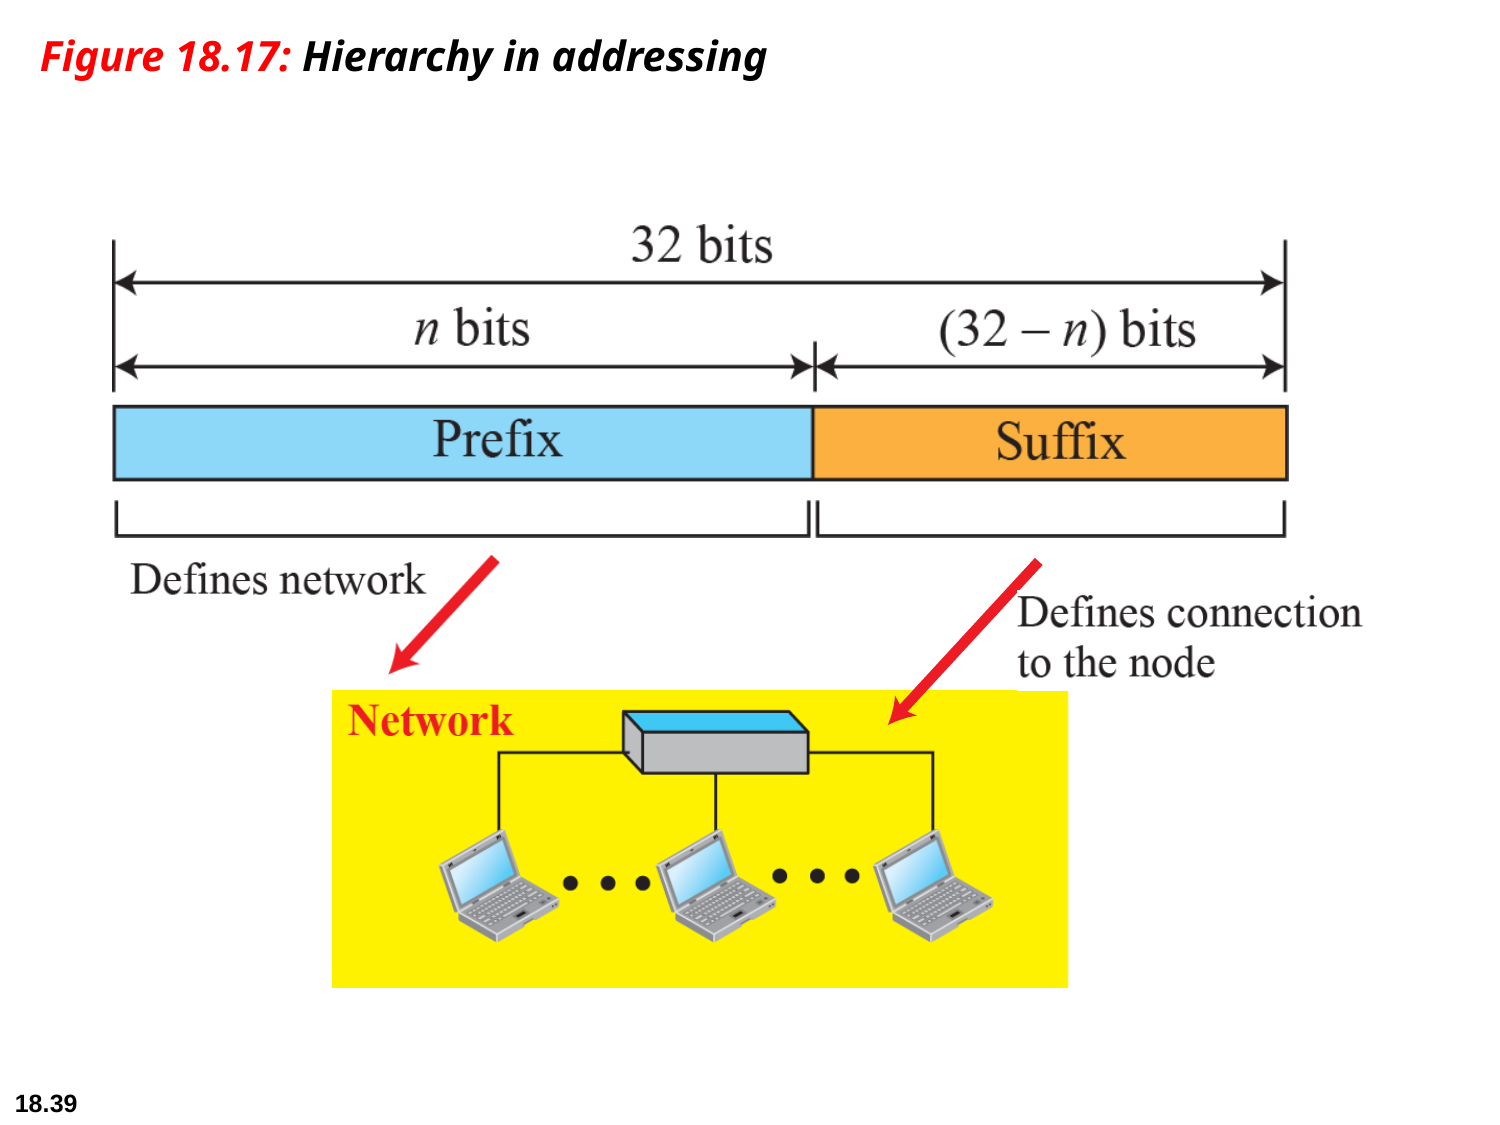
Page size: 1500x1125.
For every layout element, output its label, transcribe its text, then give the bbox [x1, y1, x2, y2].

picture [332, 690, 1069, 988]
picture [112, 218, 1289, 538]
picture [130, 554, 500, 676]
text_box 18.7 [0, 1050, 313, 1125]
text_box Figure 18.17: Hierarchy in addressing [24, 22, 1363, 87]
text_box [887, 557, 1363, 725]
